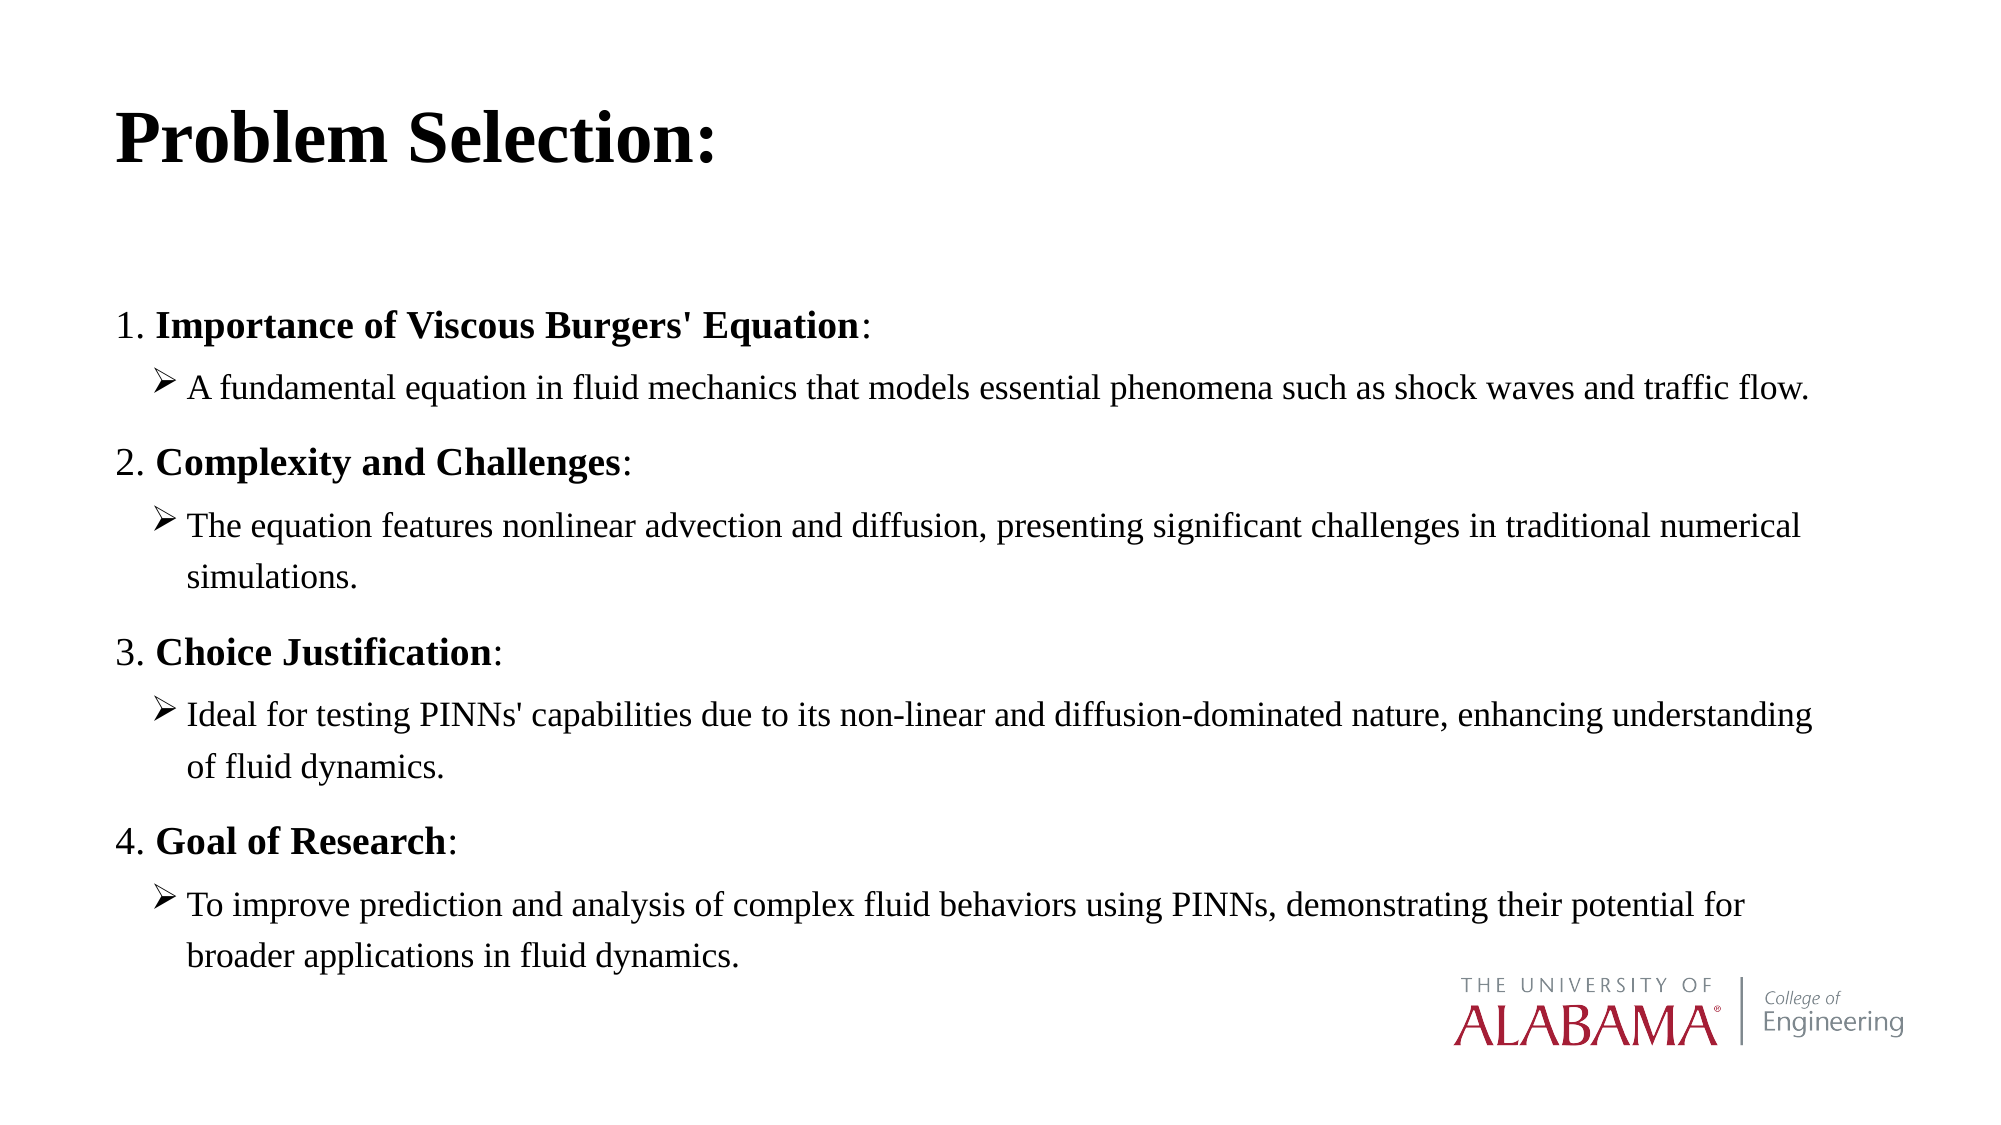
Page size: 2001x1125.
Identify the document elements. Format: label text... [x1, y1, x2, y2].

picture [1453, 977, 1903, 1046]
list 1. Importance of Viscous Burgers' Equation: A fundamental equation in fluid mechanics that models essential phenomena such as shock waves and traffic flow. 2. Complexity and Challenges: The equation features nonlinear advection and diffusion, presenting significant challenges in traditional numerical simulations. 3. Choice Justification: Ideal for testing PINNs' capabilities due to its non-linear and diffusion-dominated nature, enhancing understanding of fluid dynamics. 4. Goal of Research: To improve prediction and analysis of complex fluid behaviors using PINNs, demonstrating their potential for broader applications in fluid dynamics. [100, 281, 1849, 1035]
title Problem Selection: [100, 90, 1849, 276]
